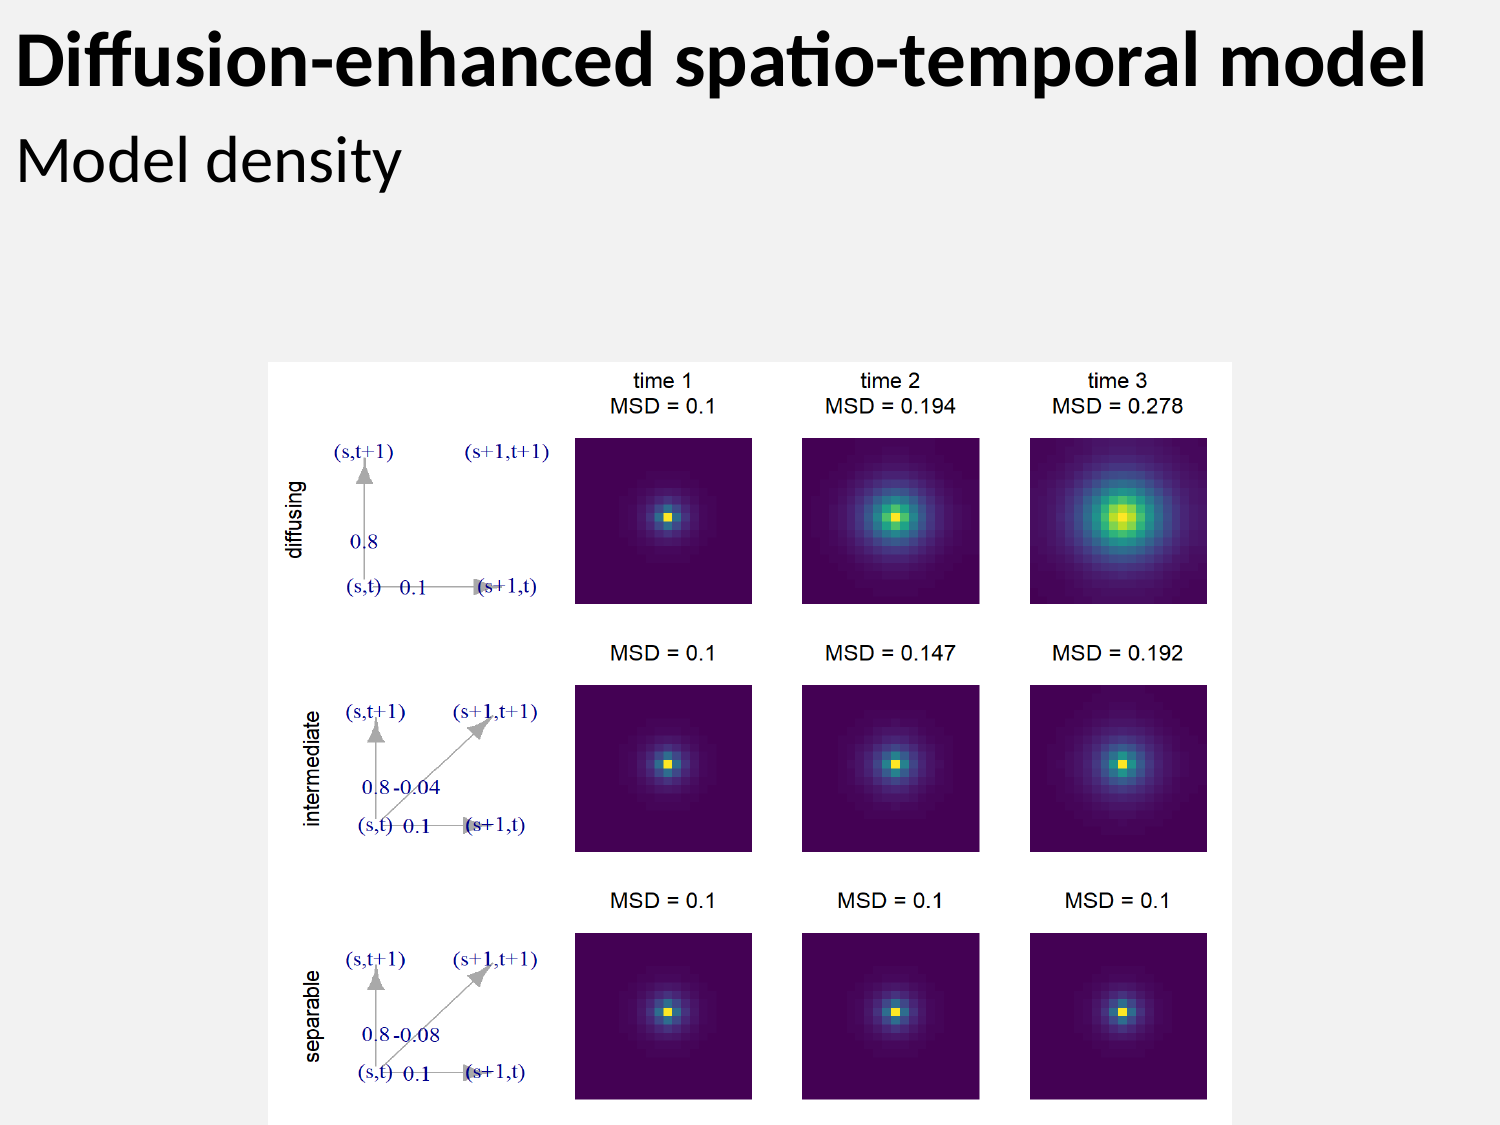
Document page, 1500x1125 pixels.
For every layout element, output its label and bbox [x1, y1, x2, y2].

picture [268, 362, 1232, 1125]
